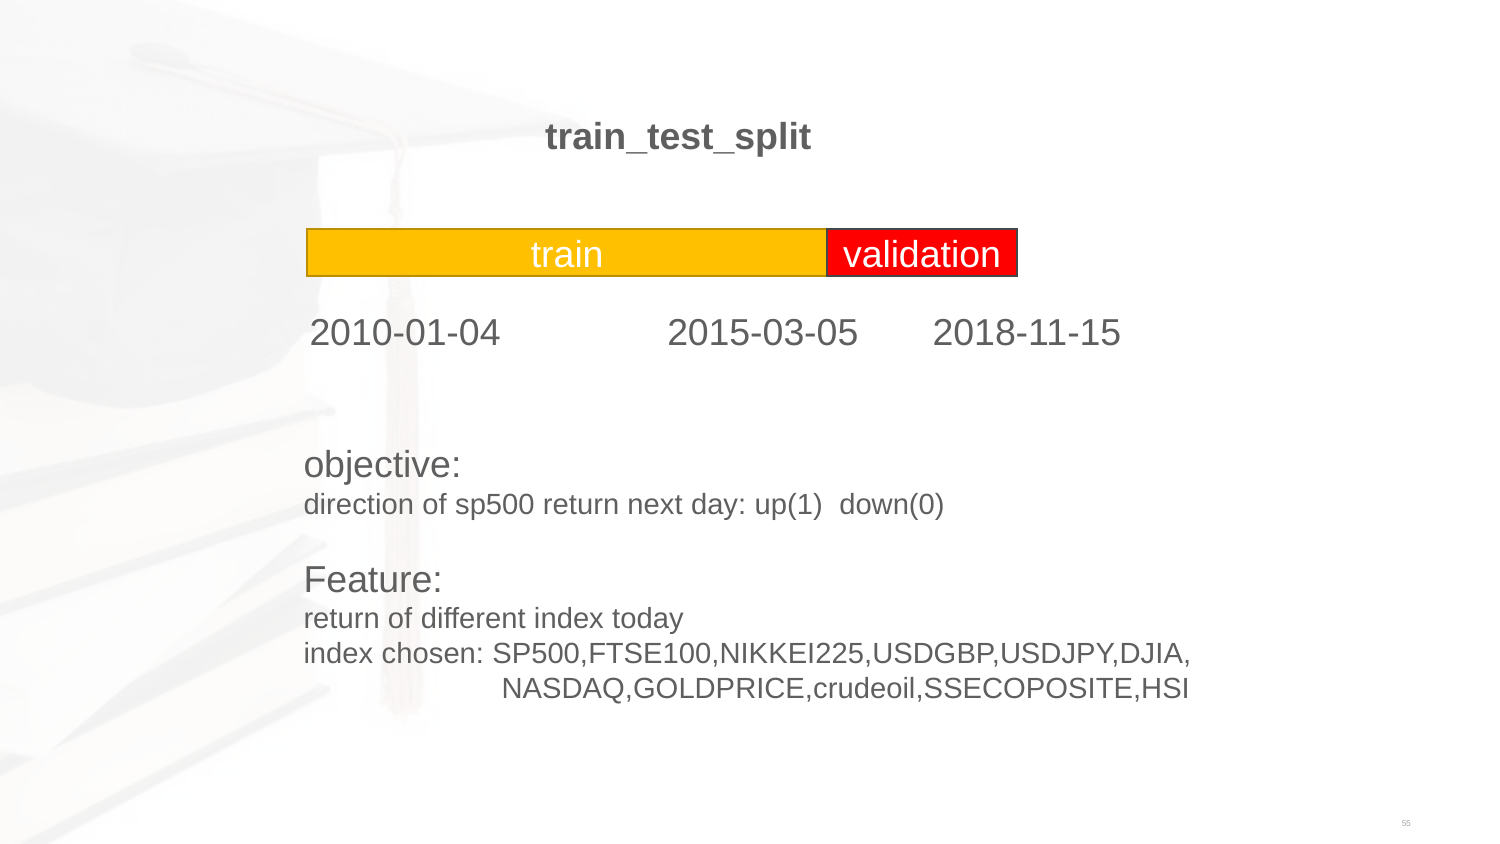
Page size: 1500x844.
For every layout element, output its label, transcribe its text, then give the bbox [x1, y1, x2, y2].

text_box objective: direction of sp500 return next day: up(1) down(0) Feature: return of different index today index chosen: SP500,FTSE100,NIKKEI225,USDGBP,USDJPY,DJIA, NASDAQ,GOLDPRICE,crudeoil,SSECOPOSITE,HSI [288, 432, 1208, 713]
text_box train_test_split [530, 104, 827, 165]
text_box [294, 229, 1137, 361]
